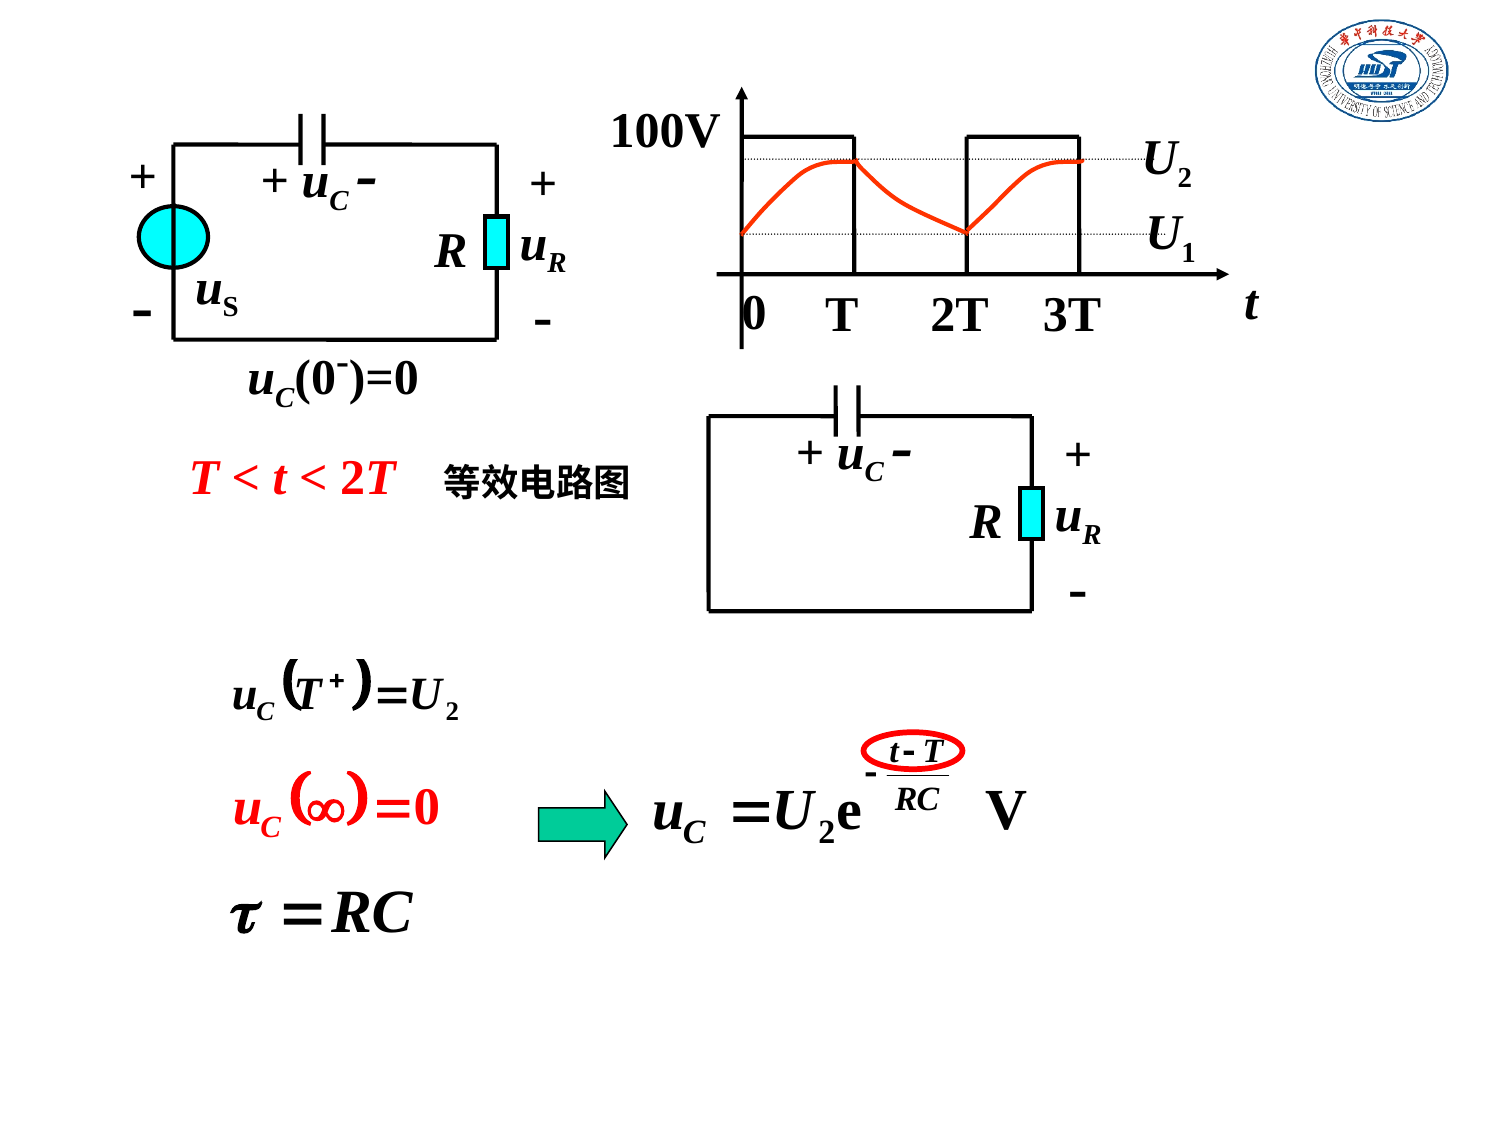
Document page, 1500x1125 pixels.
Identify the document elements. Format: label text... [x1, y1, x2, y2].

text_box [224, 875, 430, 948]
picture [1305, 13, 1459, 125]
text_box 等效电路图 [429, 451, 647, 512]
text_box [708, 385, 1119, 624]
text_box [538, 791, 628, 858]
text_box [643, 722, 1040, 859]
text_box 100V [594, 90, 716, 165]
text_box T < t < 2T [169, 437, 415, 512]
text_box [740, 159, 1155, 236]
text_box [716, 59, 1274, 350]
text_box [113, 113, 584, 409]
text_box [224, 771, 445, 850]
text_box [224, 659, 468, 733]
